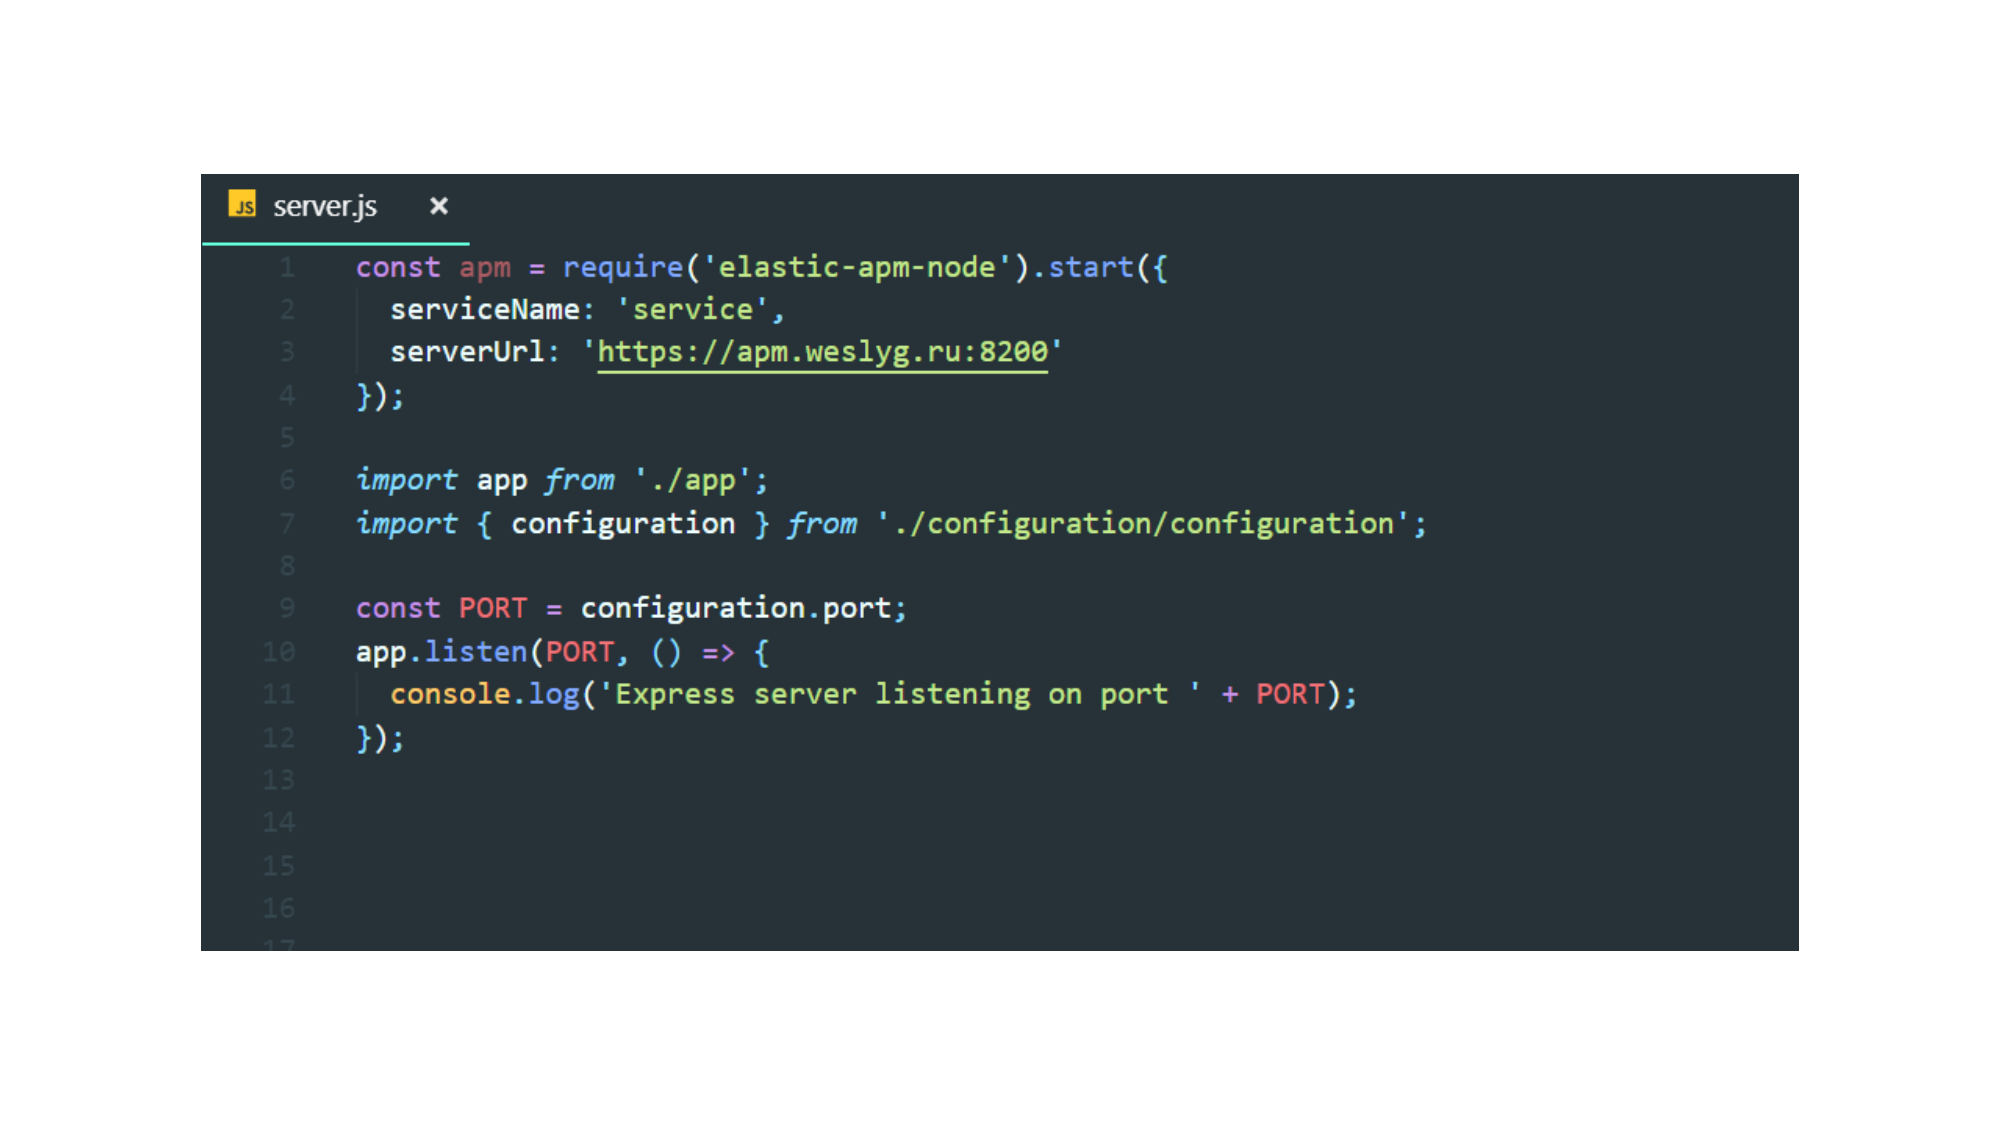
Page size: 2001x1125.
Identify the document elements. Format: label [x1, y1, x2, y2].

picture [201, 174, 1799, 951]
